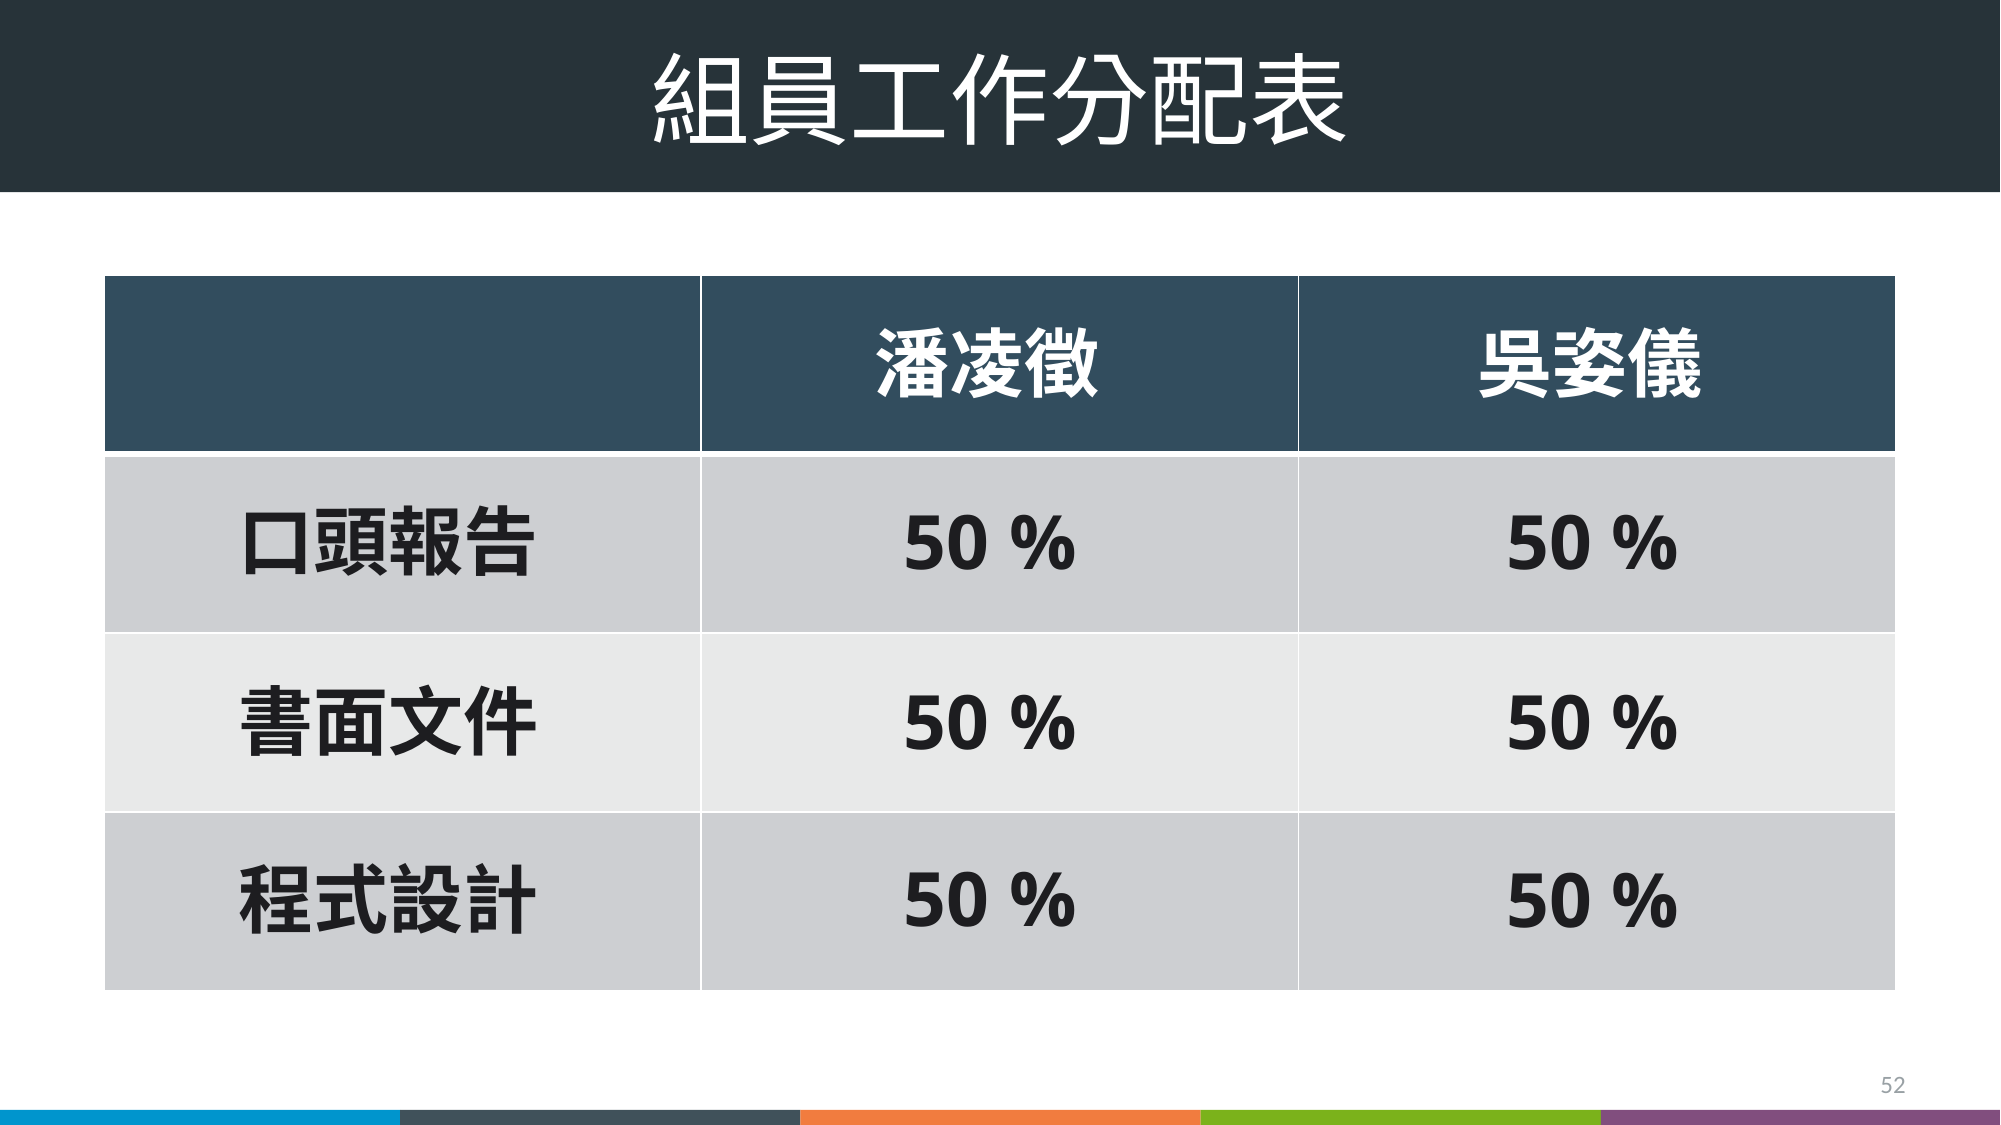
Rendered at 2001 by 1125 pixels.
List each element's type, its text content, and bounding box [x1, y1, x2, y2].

text_box 吳姿儀 [1463, 309, 1718, 414]
table_cell [1299, 813, 1895, 990]
text_box 程式設計 [223, 844, 554, 950]
table_cell [702, 634, 1298, 811]
text_box 50 % [888, 487, 1092, 593]
table_cell [105, 634, 700, 811]
table_header [105, 276, 700, 451]
table_header [702, 276, 1298, 451]
text_box 50 % [888, 667, 1092, 772]
text_box 50 % [1491, 667, 1695, 772]
text_box 50 % [1491, 845, 1695, 951]
table_header [1299, 276, 1895, 451]
text_box 潘凌徵 [859, 309, 1115, 414]
table_cell [1299, 634, 1895, 811]
table_cell [105, 813, 700, 990]
table_cell [702, 813, 1298, 990]
table_cell [1299, 457, 1895, 632]
text_box 50 % [1491, 487, 1695, 593]
table_cell [105, 457, 700, 632]
title 組員工作分配表 [40, 49, 1959, 161]
text_box 50 % [888, 843, 1092, 949]
slide_number 52 [1470, 1060, 1921, 1107]
text_box 書面文件 [223, 667, 554, 772]
text_box 口頭報告 [223, 487, 554, 593]
table_cell [702, 457, 1298, 632]
